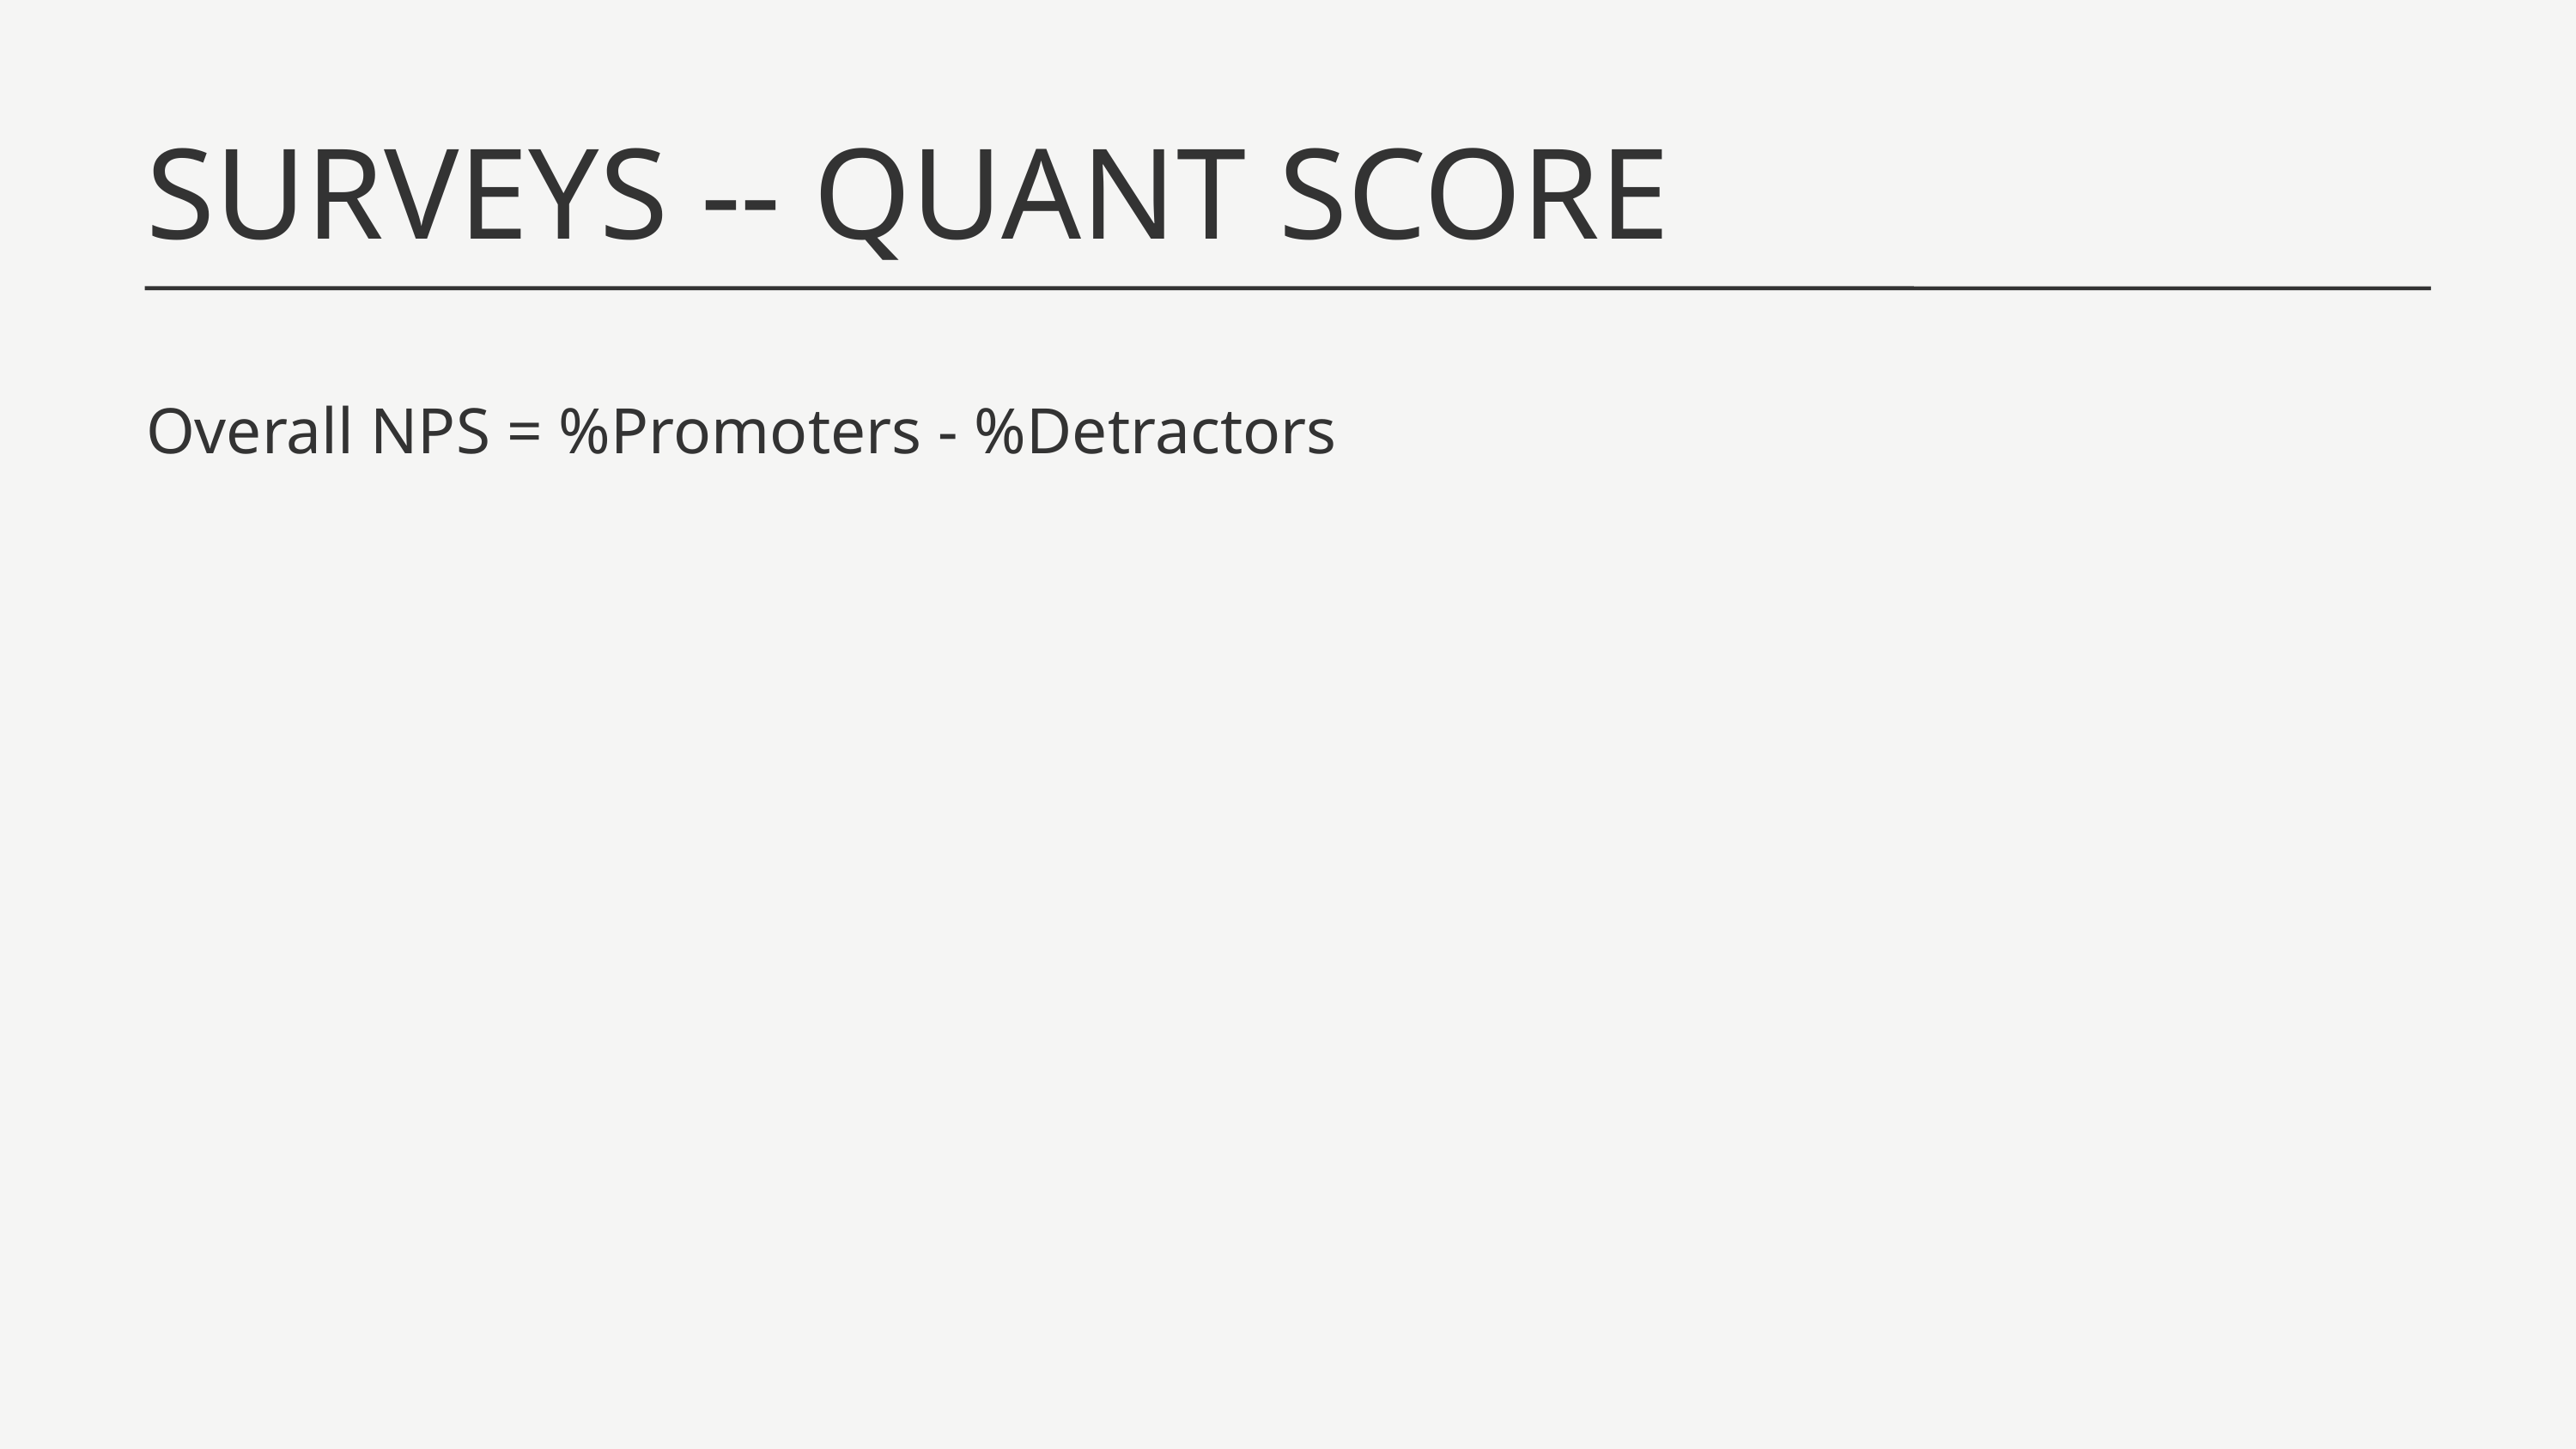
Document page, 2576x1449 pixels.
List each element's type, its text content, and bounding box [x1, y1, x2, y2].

text_box Overall NPS = %Promoters - %Detractors [145, 391, 1771, 466]
text_box SURVEYS -- QUANT SCORE [145, 113, 1851, 264]
